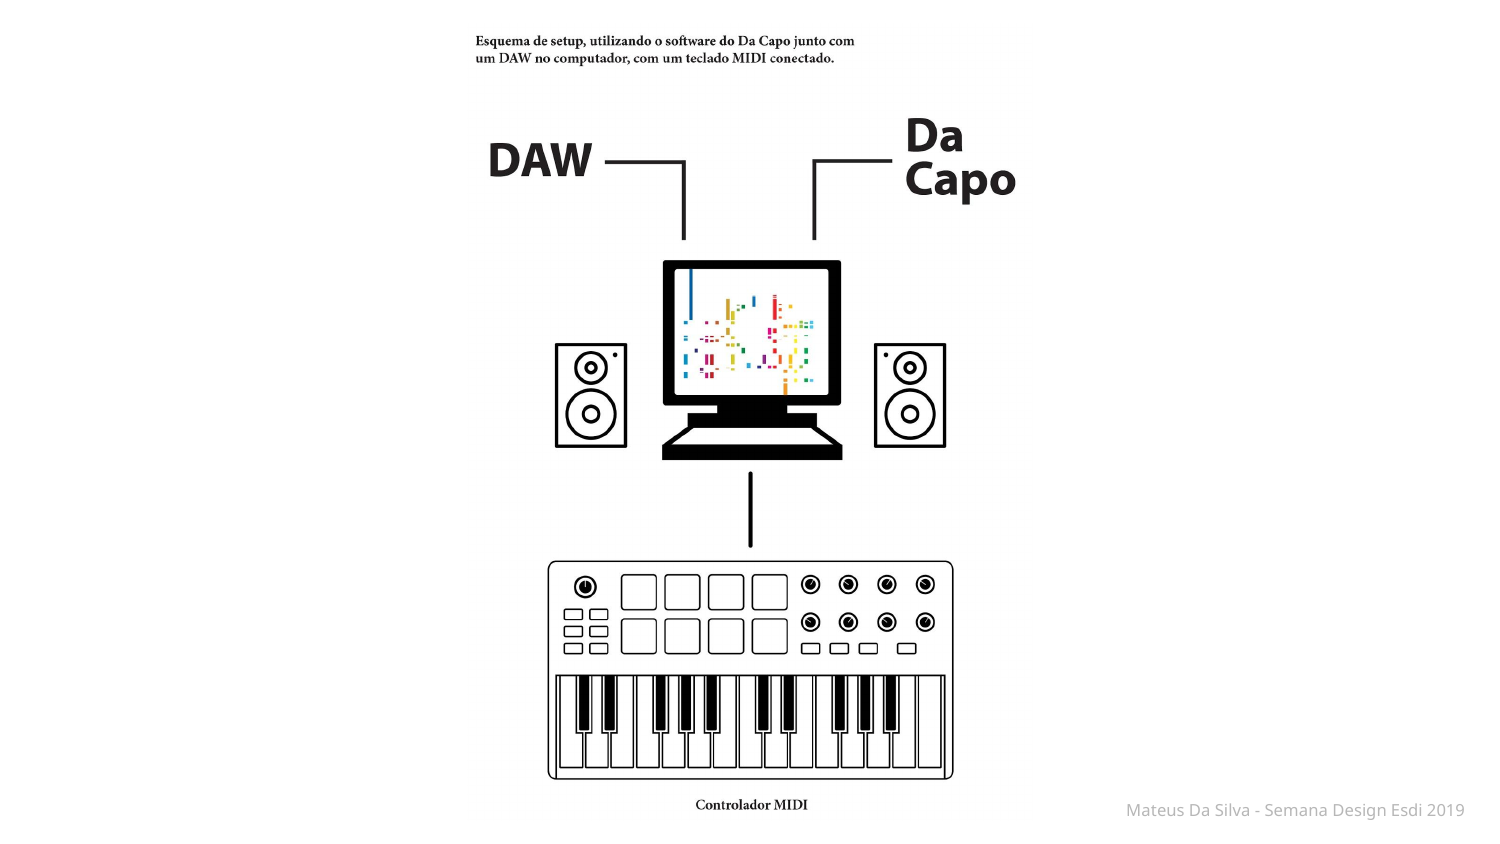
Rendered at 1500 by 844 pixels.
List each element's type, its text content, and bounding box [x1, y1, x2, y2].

text_box Mateus Da Silva - Semana Design Esdi 2019 [1111, 785, 1500, 831]
picture [466, 22, 1034, 821]
